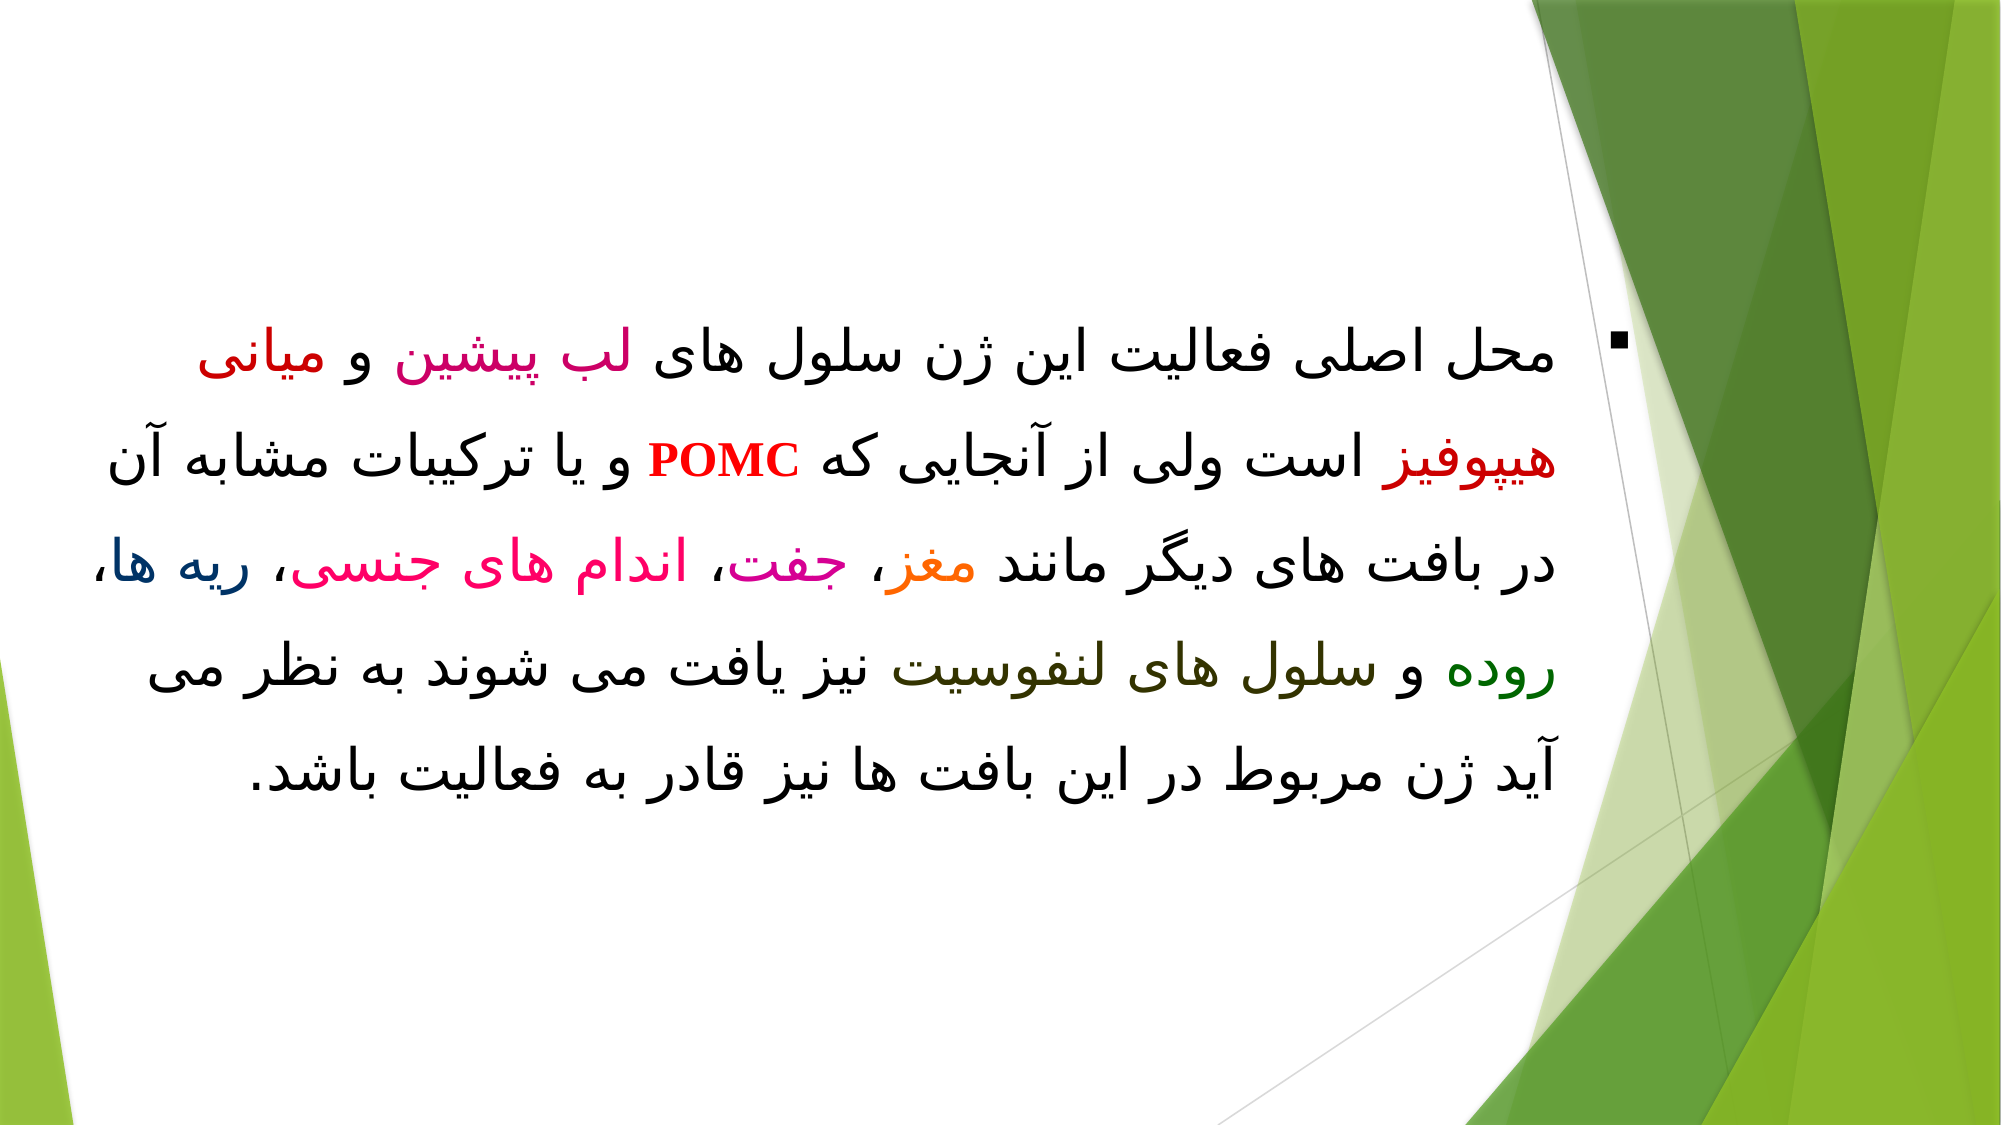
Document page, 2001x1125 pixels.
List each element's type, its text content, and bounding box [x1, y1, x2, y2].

text_box محل اصلی فعالیت این ژن سلول های لب پیشین و میانی هیپوفیز است ولی از آنجایی که POMC و یا ترکیبات مشابه آن در بافت های دیگر مانند مغز، جفت، اندام های جنسی، ریه ها، روده و سلول های لنفوسیت نیز یافت می شوند به نظر می آید ژن مربوط در این بافت ها نیز قادر به فعالیت باشد. [73, 270, 1648, 960]
